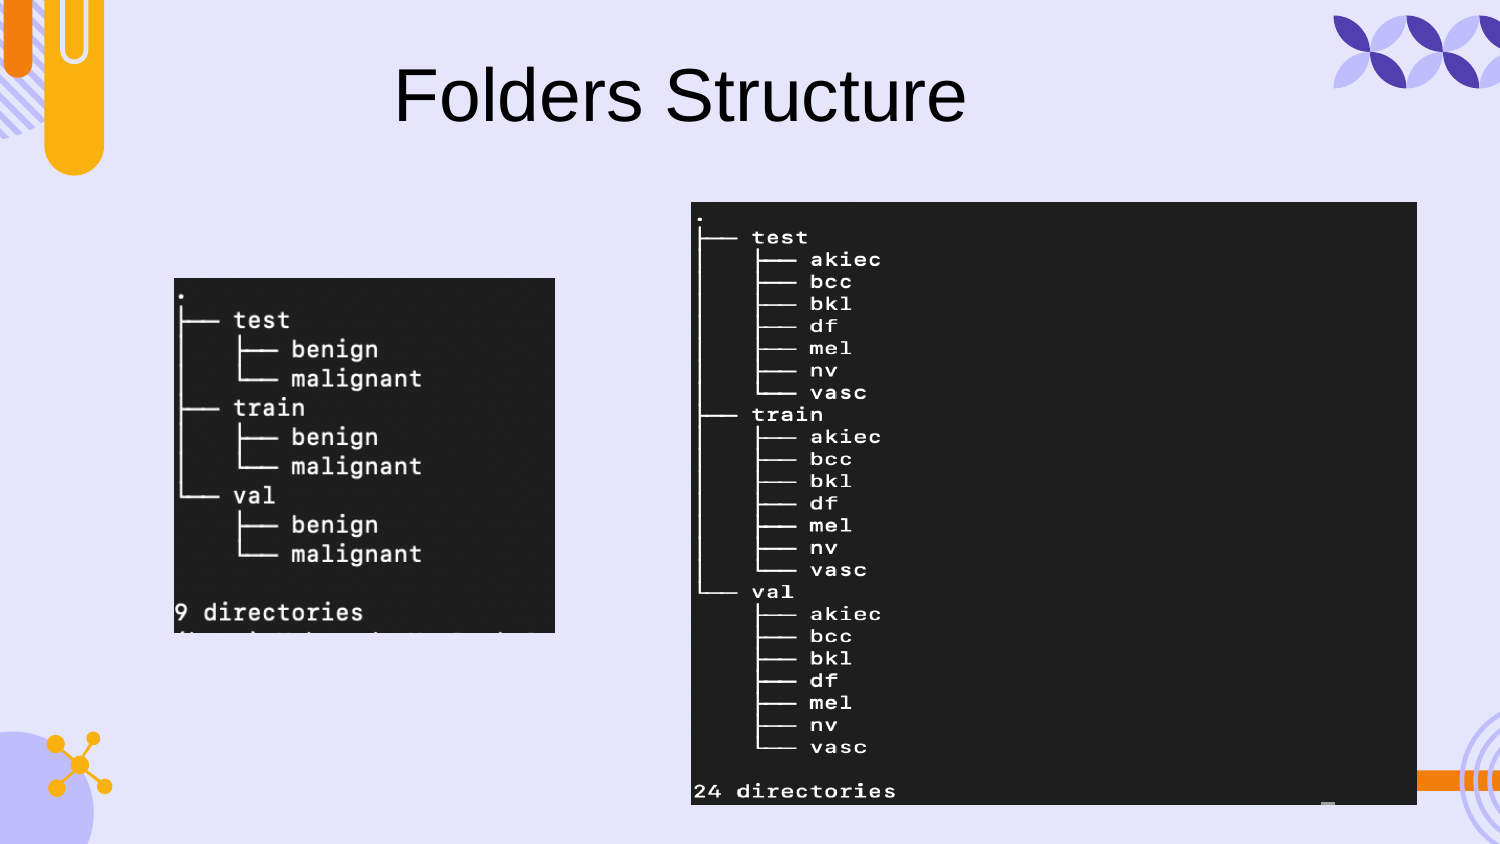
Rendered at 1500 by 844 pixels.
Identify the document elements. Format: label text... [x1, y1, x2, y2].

picture [691, 201, 1417, 805]
picture [174, 277, 555, 633]
text_box Folders Structure [228, 39, 1156, 145]
